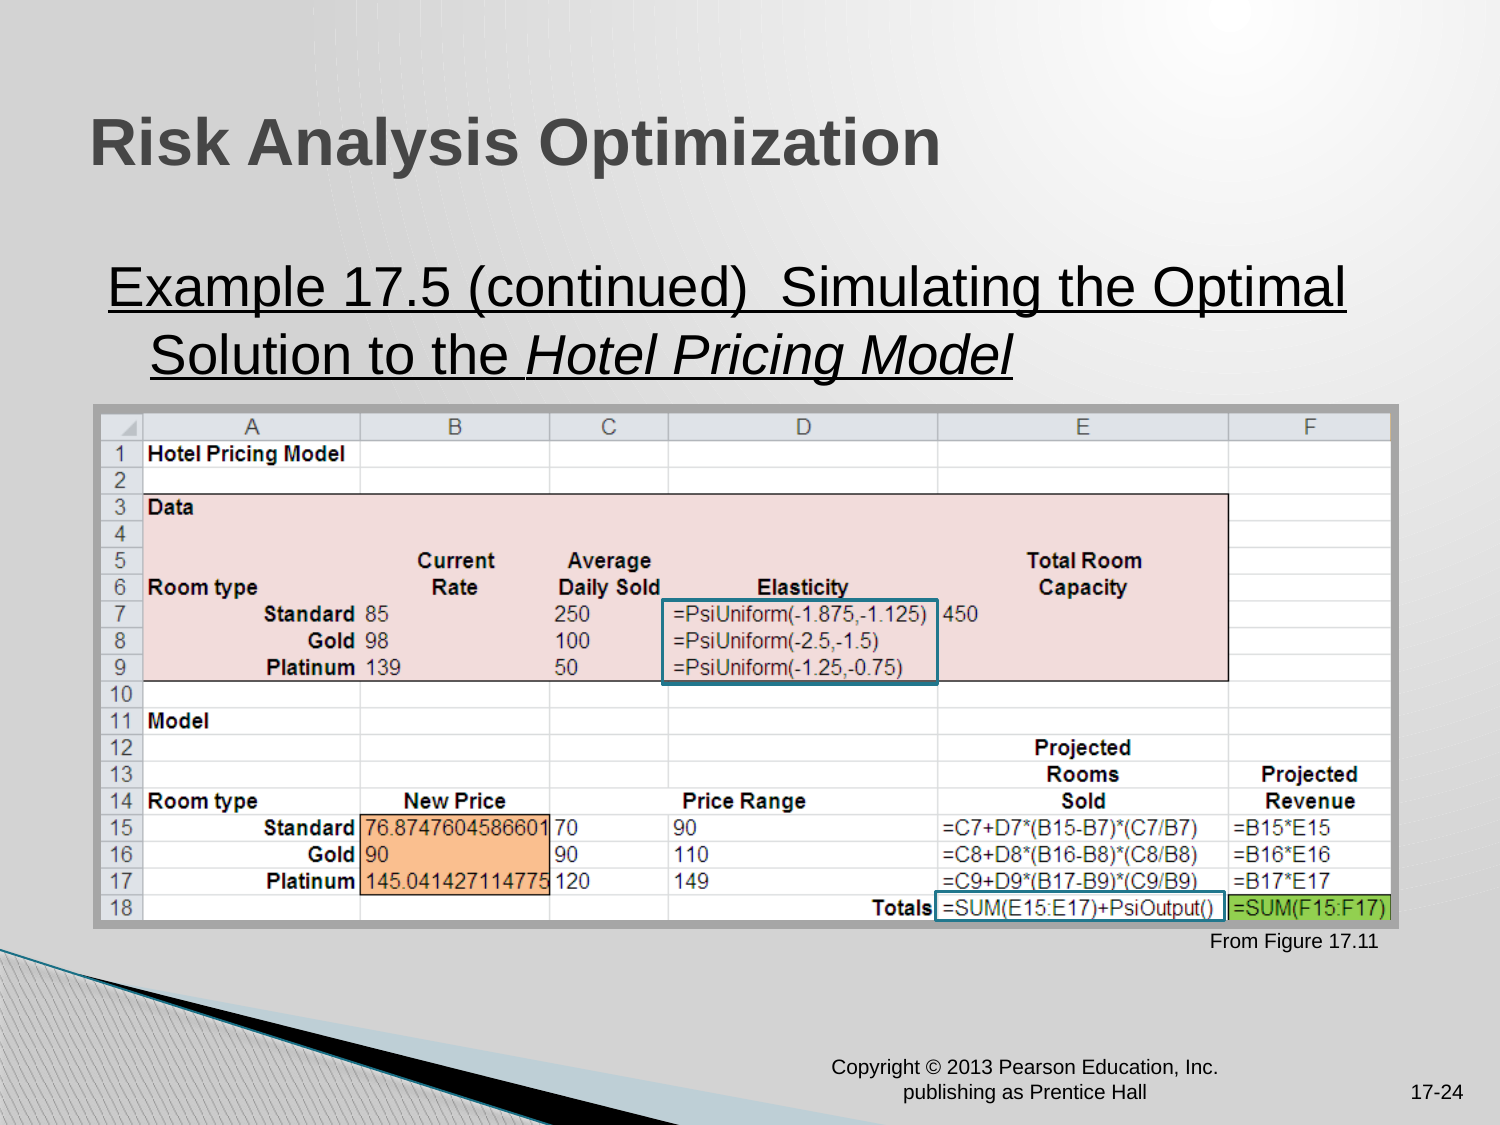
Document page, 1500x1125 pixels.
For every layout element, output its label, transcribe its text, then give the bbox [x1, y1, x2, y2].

slide_number 17-24 [1362, 1051, 1479, 1112]
title Risk Analysis Optimization [75, 45, 1425, 233]
picture [101, 412, 1392, 921]
text_box From Figure 17.11 [1195, 929, 1395, 961]
footer Copyright © 2013 Pearson Education, Inc. publishing as Prentice Hall [812, 1051, 1238, 1112]
list Example 17.5 (continued) Simulating the Optimal Solution to the Hotel Pricing Model [74, 242, 1426, 986]
